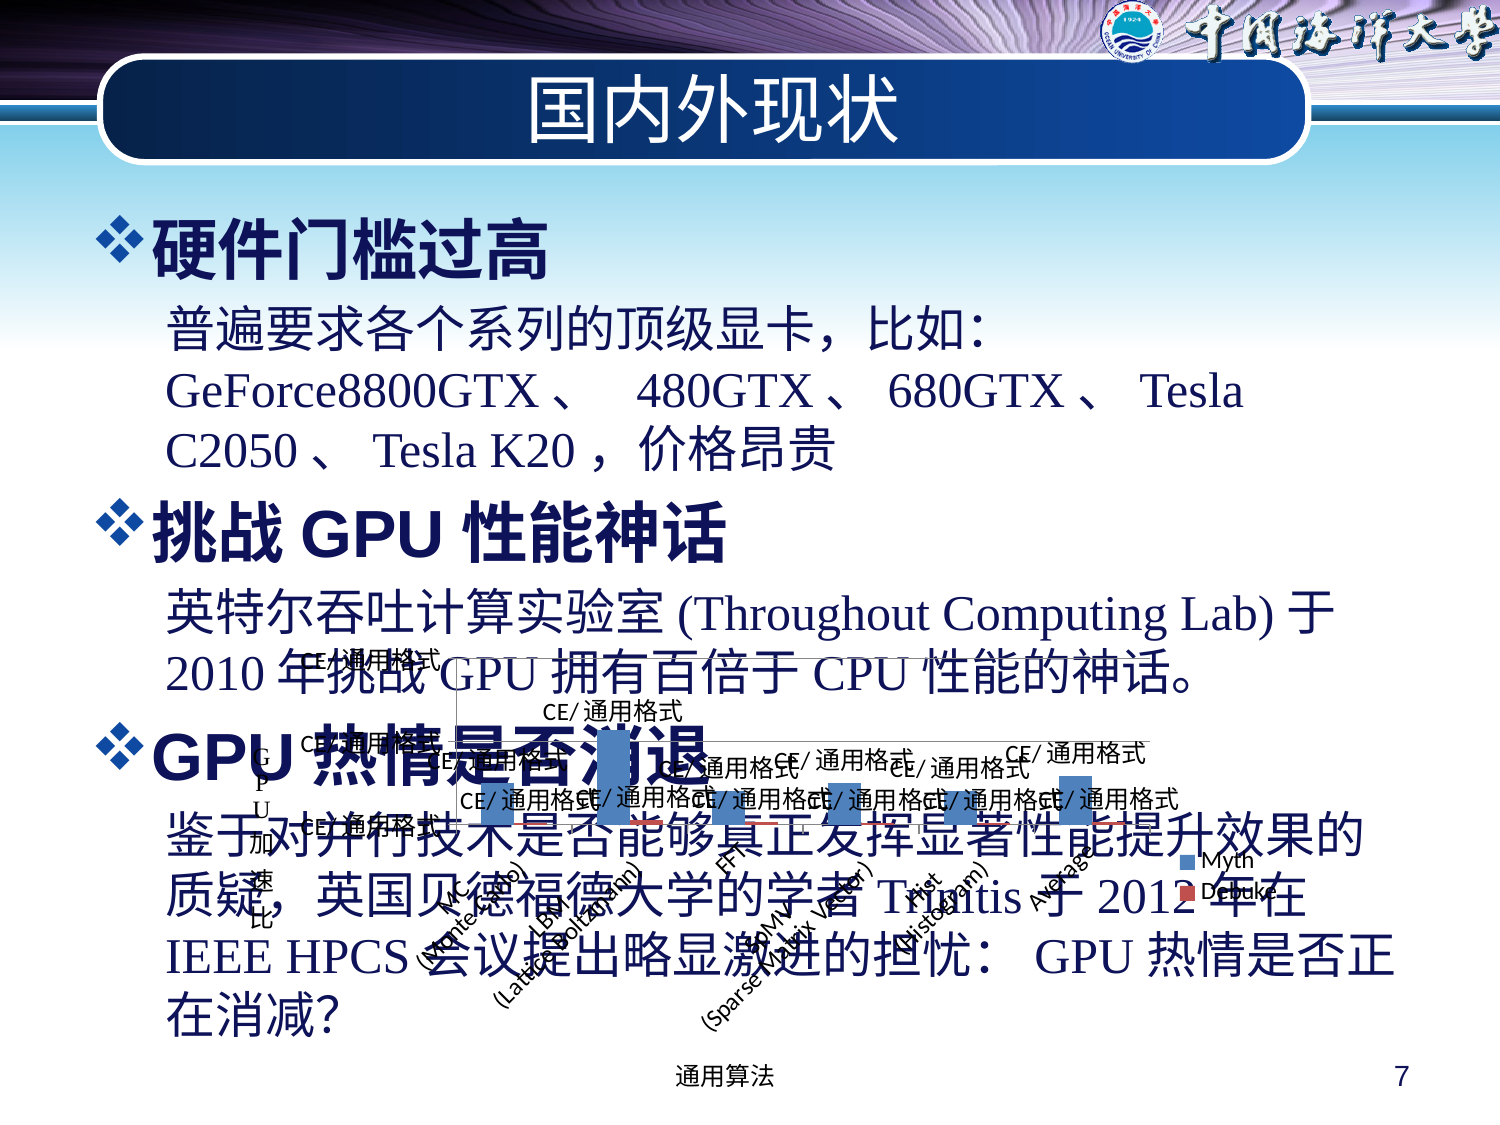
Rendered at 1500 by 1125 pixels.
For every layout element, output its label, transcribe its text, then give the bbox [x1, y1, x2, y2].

title 国内外现状 [137, 61, 1288, 155]
chart [218, 629, 1299, 1125]
list 硬件门槛过高 普遍要求各个系列的顶级显卡，比如：GeForce8800GTX、 480GTX、680GTX、Tesla C2050、Tesla K20，价格昂贵 挑战GPU性能神话 英特尔吞吐计算实验室(Throughout Computing Lab)于2010年挑战GPU拥有百倍于CPU性能的神话。 GPU热情是否消退 鉴于对并行技术是否能够真正发挥显著性能提升效果的质疑，英国贝德福德大学的学者Trinitis于2012年在IEEE HPCS会议提出略显激进的担忧：GPU热情是否正在消减？ [74, 199, 1426, 1038]
picture [0, 0, 1500, 100]
slide_number 7 [1304, 1050, 1425, 1103]
